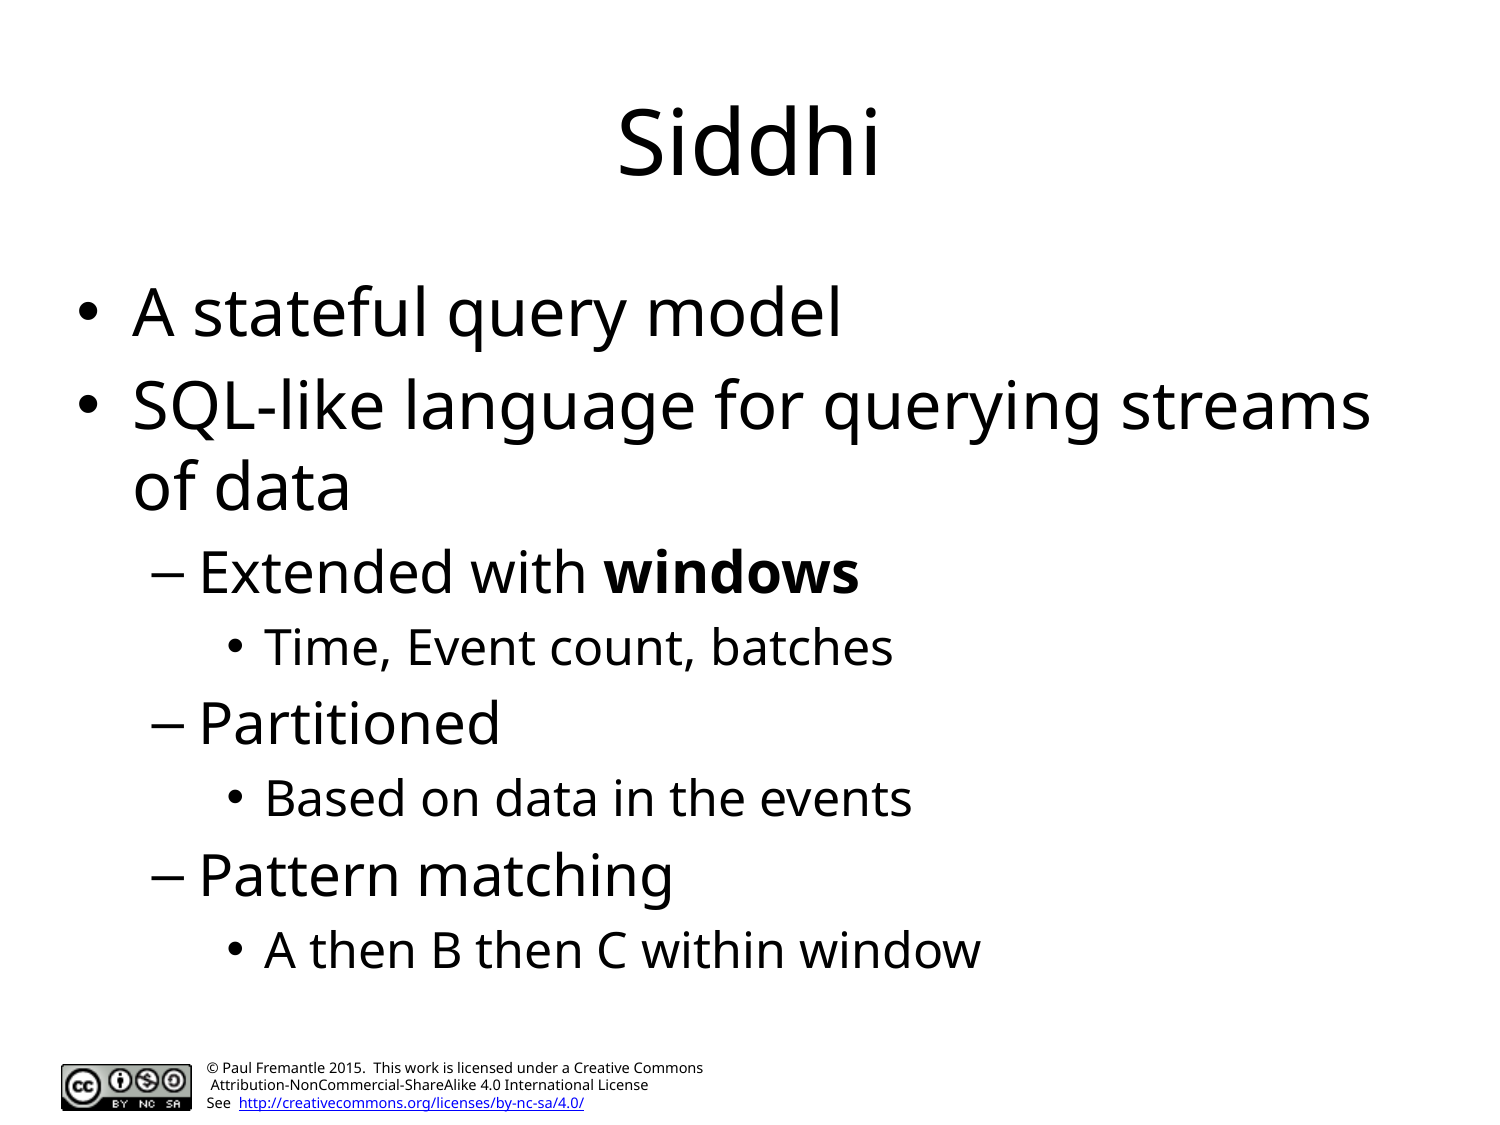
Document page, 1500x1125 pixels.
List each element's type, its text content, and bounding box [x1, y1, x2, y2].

title Siddhi [75, 45, 1425, 233]
list A stateful query model SQL-like language for querying streams of data Extended with windows Time, Event count, batches Partitioned Based on data in the events Pattern matching A then B then C within window [61, 262, 1412, 1005]
picture [61, 1064, 192, 1111]
